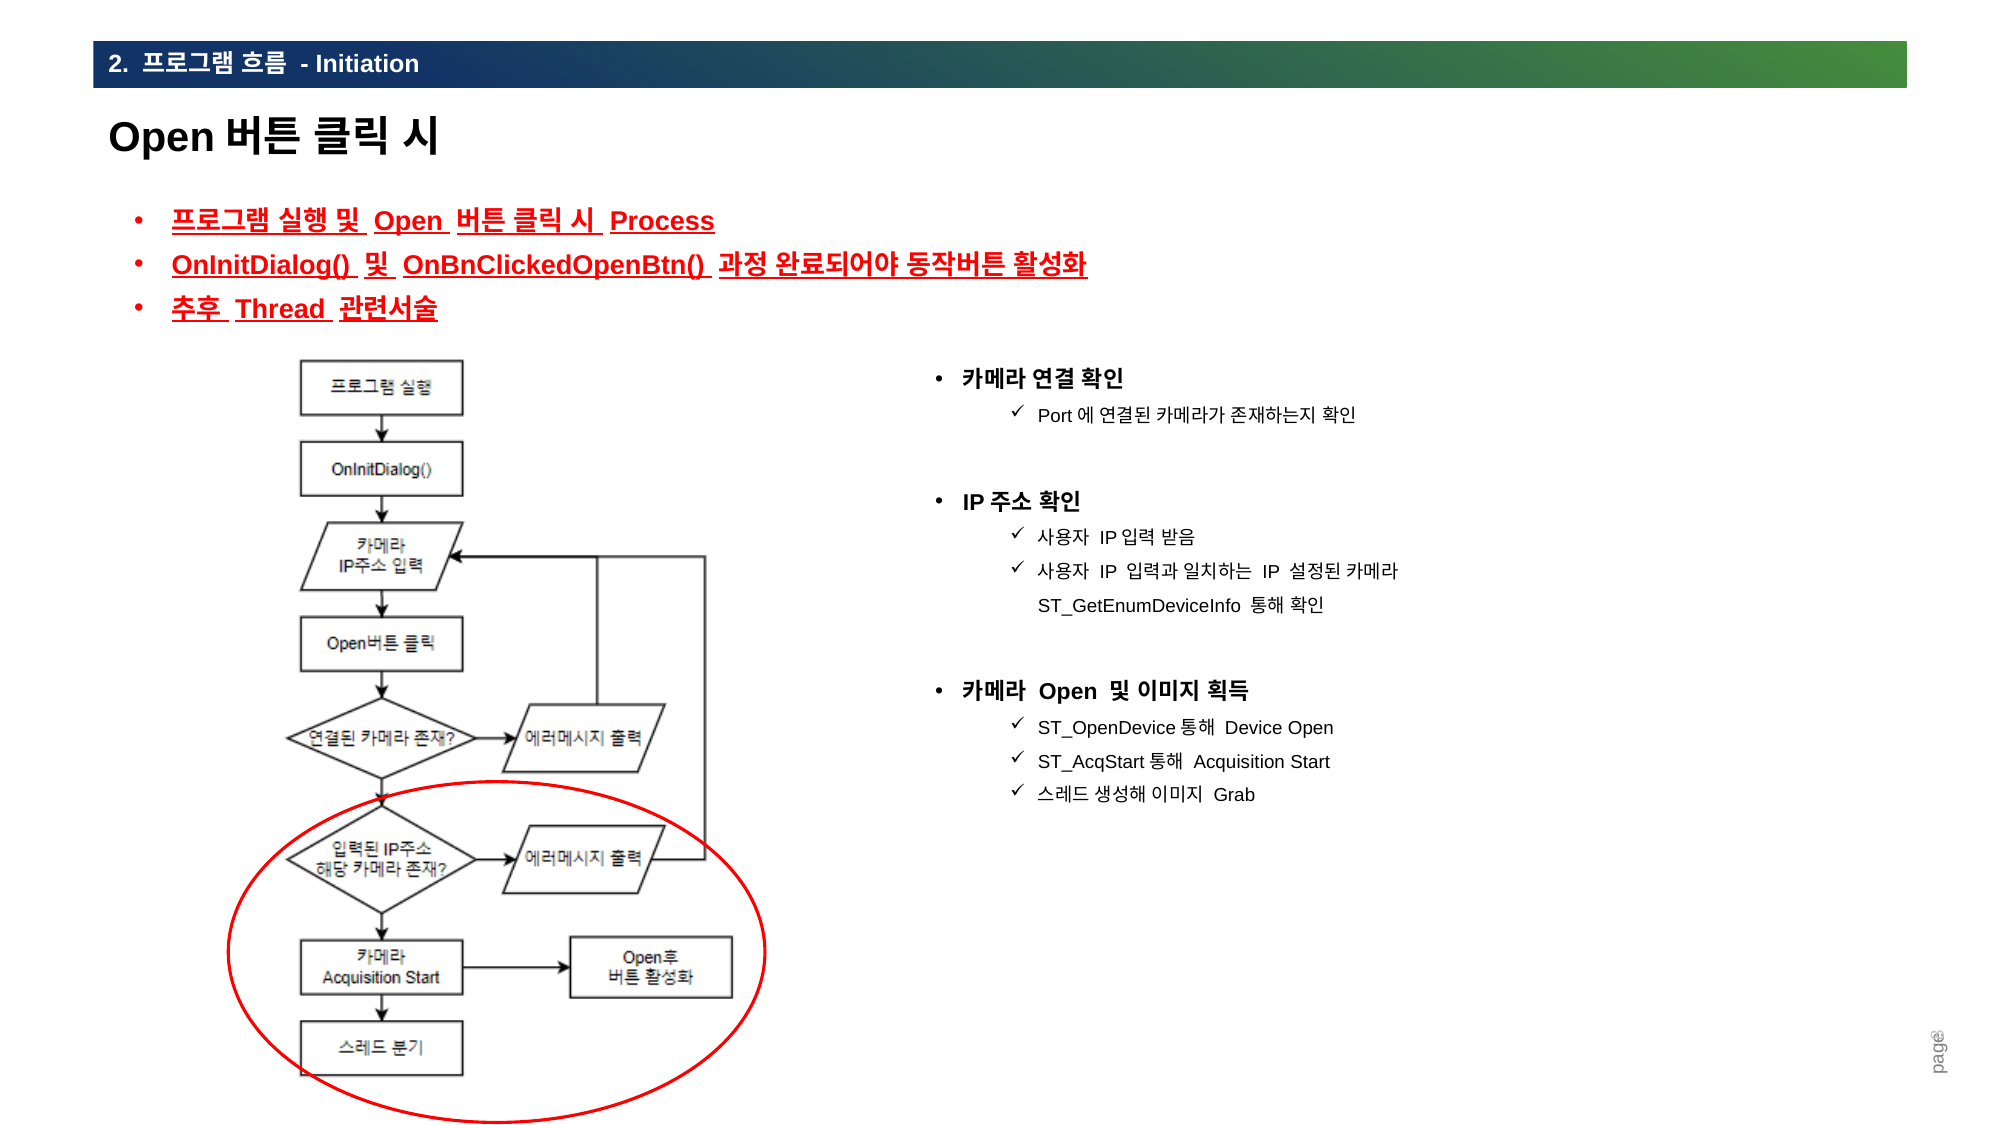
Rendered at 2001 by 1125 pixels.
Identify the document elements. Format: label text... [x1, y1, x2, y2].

picture [278, 343, 747, 1096]
list 2. 프로그램 흐름 - Initiation [93, 41, 1335, 88]
text_box [227, 851, 278, 1053]
list 프로그램 실행 및 Open 버튼 클릭 시 Process OnInitDialog() 및 OnBnClickedOpenBtn() 과정 완료되어야 동작버튼 활성화 추후 Thread 관련서술 [119, 205, 1630, 318]
text_box 카메라 연결 확인 Port에 연결된 카메라가 존재하는지 확인 IP주소 확인 사용자 IP입력 받음 사용자 IP 입력과 일치하는 IP 설정된 카메라 ST_GetEnumDeviceInfo 통해 확인 카메라 Open 및 이미지 획득 ST_OpenDevice통해 Device Open ST_AcqStart통해 Acquisition Start 스레드 생성해 이미지 Grab [920, 343, 1657, 1066]
list Open버튼 클릭 시 [93, 107, 933, 190]
text_box [350, 1096, 643, 1124]
slide_number 8 [1906, 1014, 1967, 1097]
text_box [747, 888, 766, 1016]
